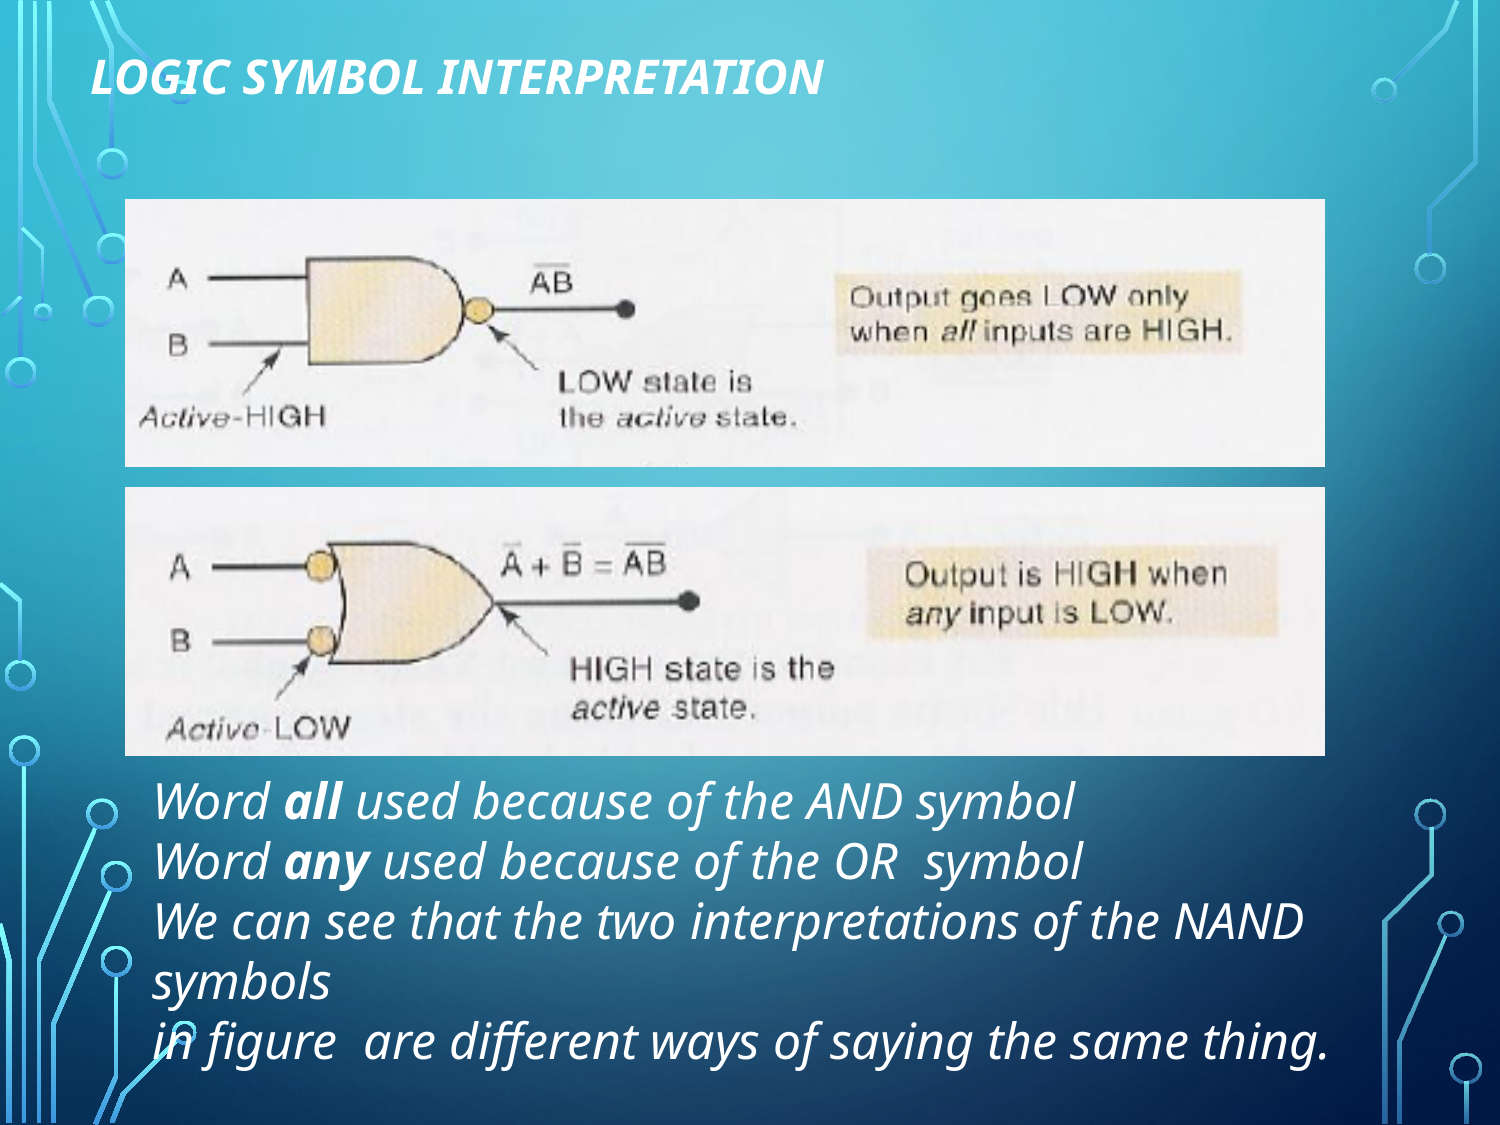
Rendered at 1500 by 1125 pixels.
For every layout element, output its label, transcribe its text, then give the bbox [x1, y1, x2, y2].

picture [124, 199, 1326, 467]
title Logic Symbol Interpretation [75, 45, 1425, 113]
picture [124, 487, 1326, 757]
text_box Word all used because of the AND symbol Word any used because of the OR symbol We can see that the two interpretations of the NAND symbols in figure are different ways of saying the same thing. [137, 762, 1463, 1125]
